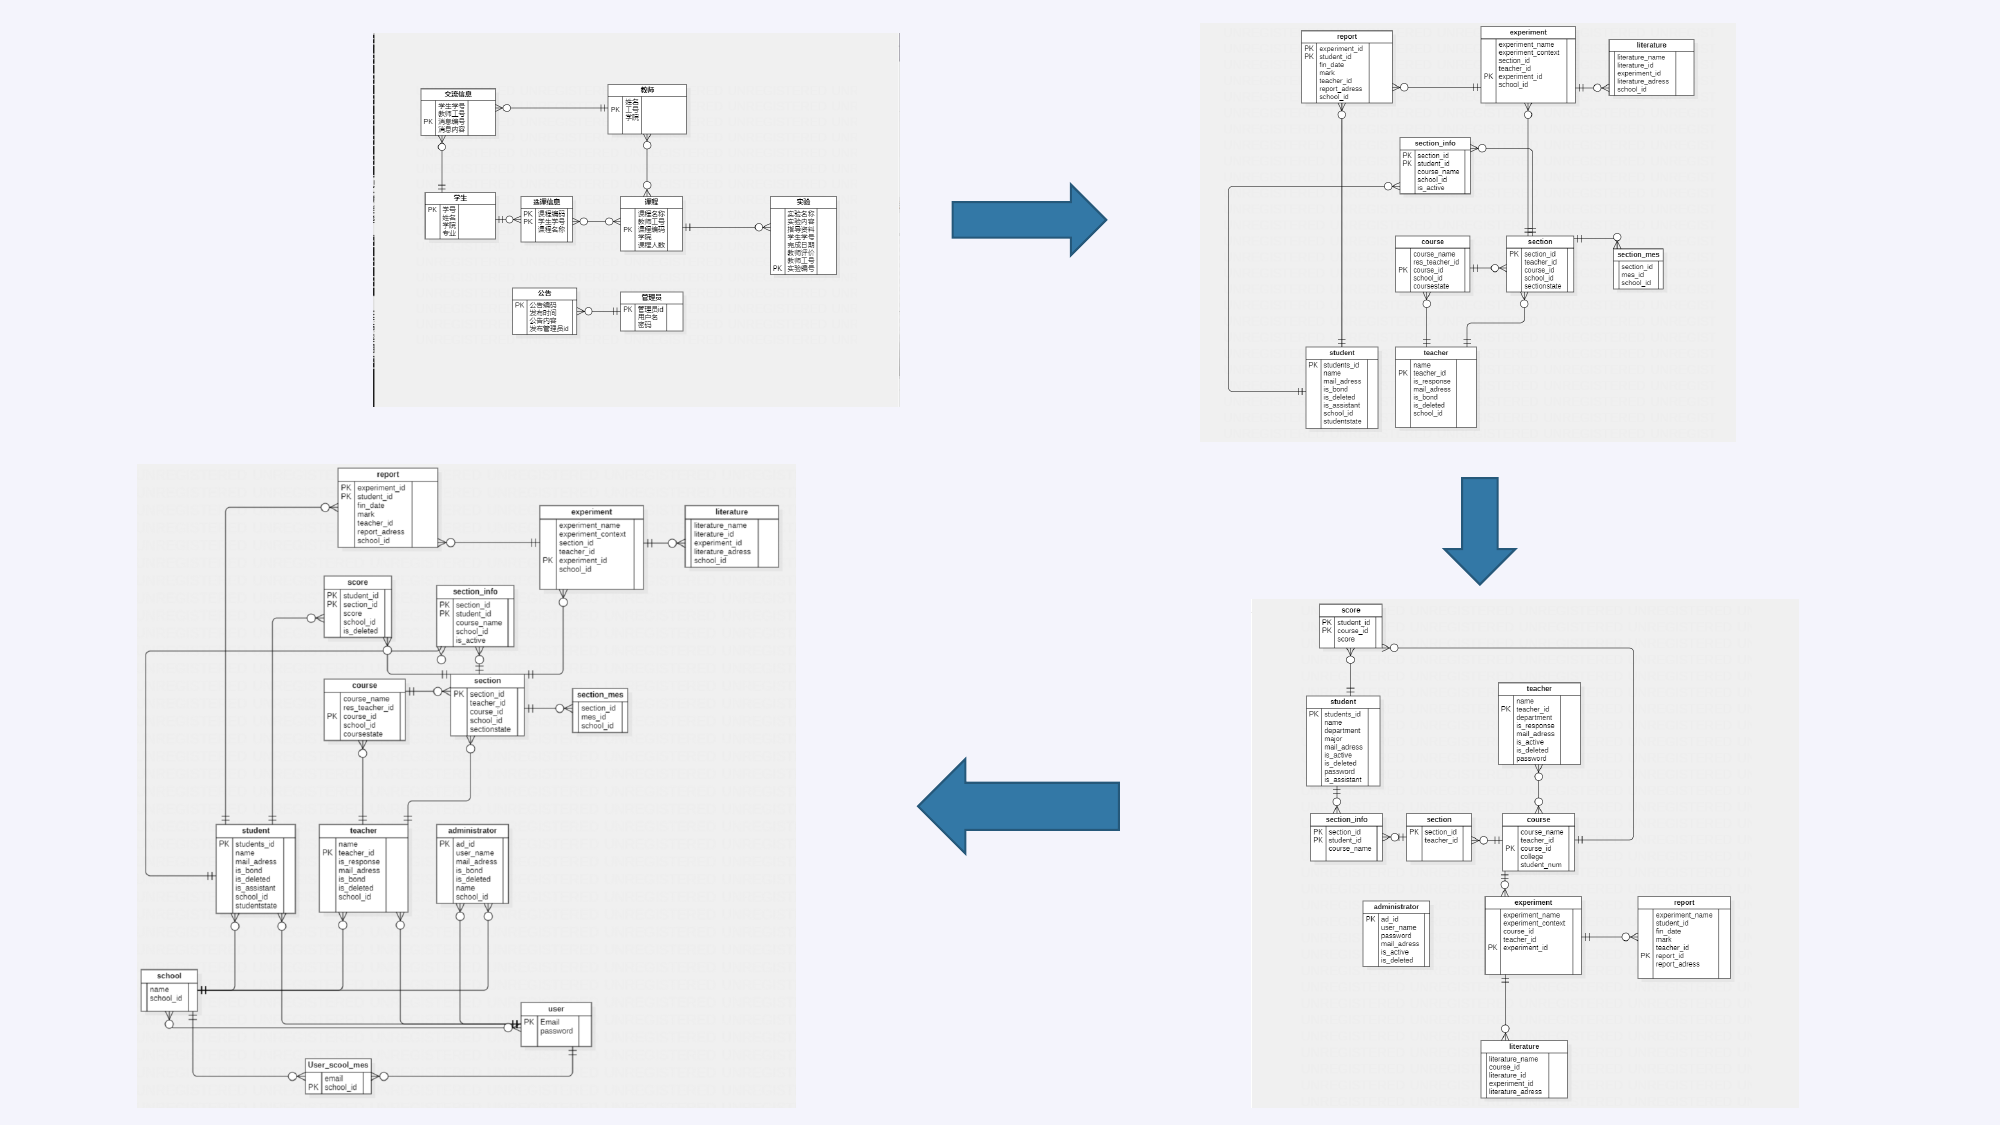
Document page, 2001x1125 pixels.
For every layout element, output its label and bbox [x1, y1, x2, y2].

picture [373, 33, 900, 407]
text_box [951, 181, 1108, 258]
picture [137, 464, 796, 1108]
text_box [916, 756, 1120, 857]
text_box [1441, 477, 1518, 586]
picture [1251, 599, 1799, 1108]
picture [1200, 23, 1736, 442]
